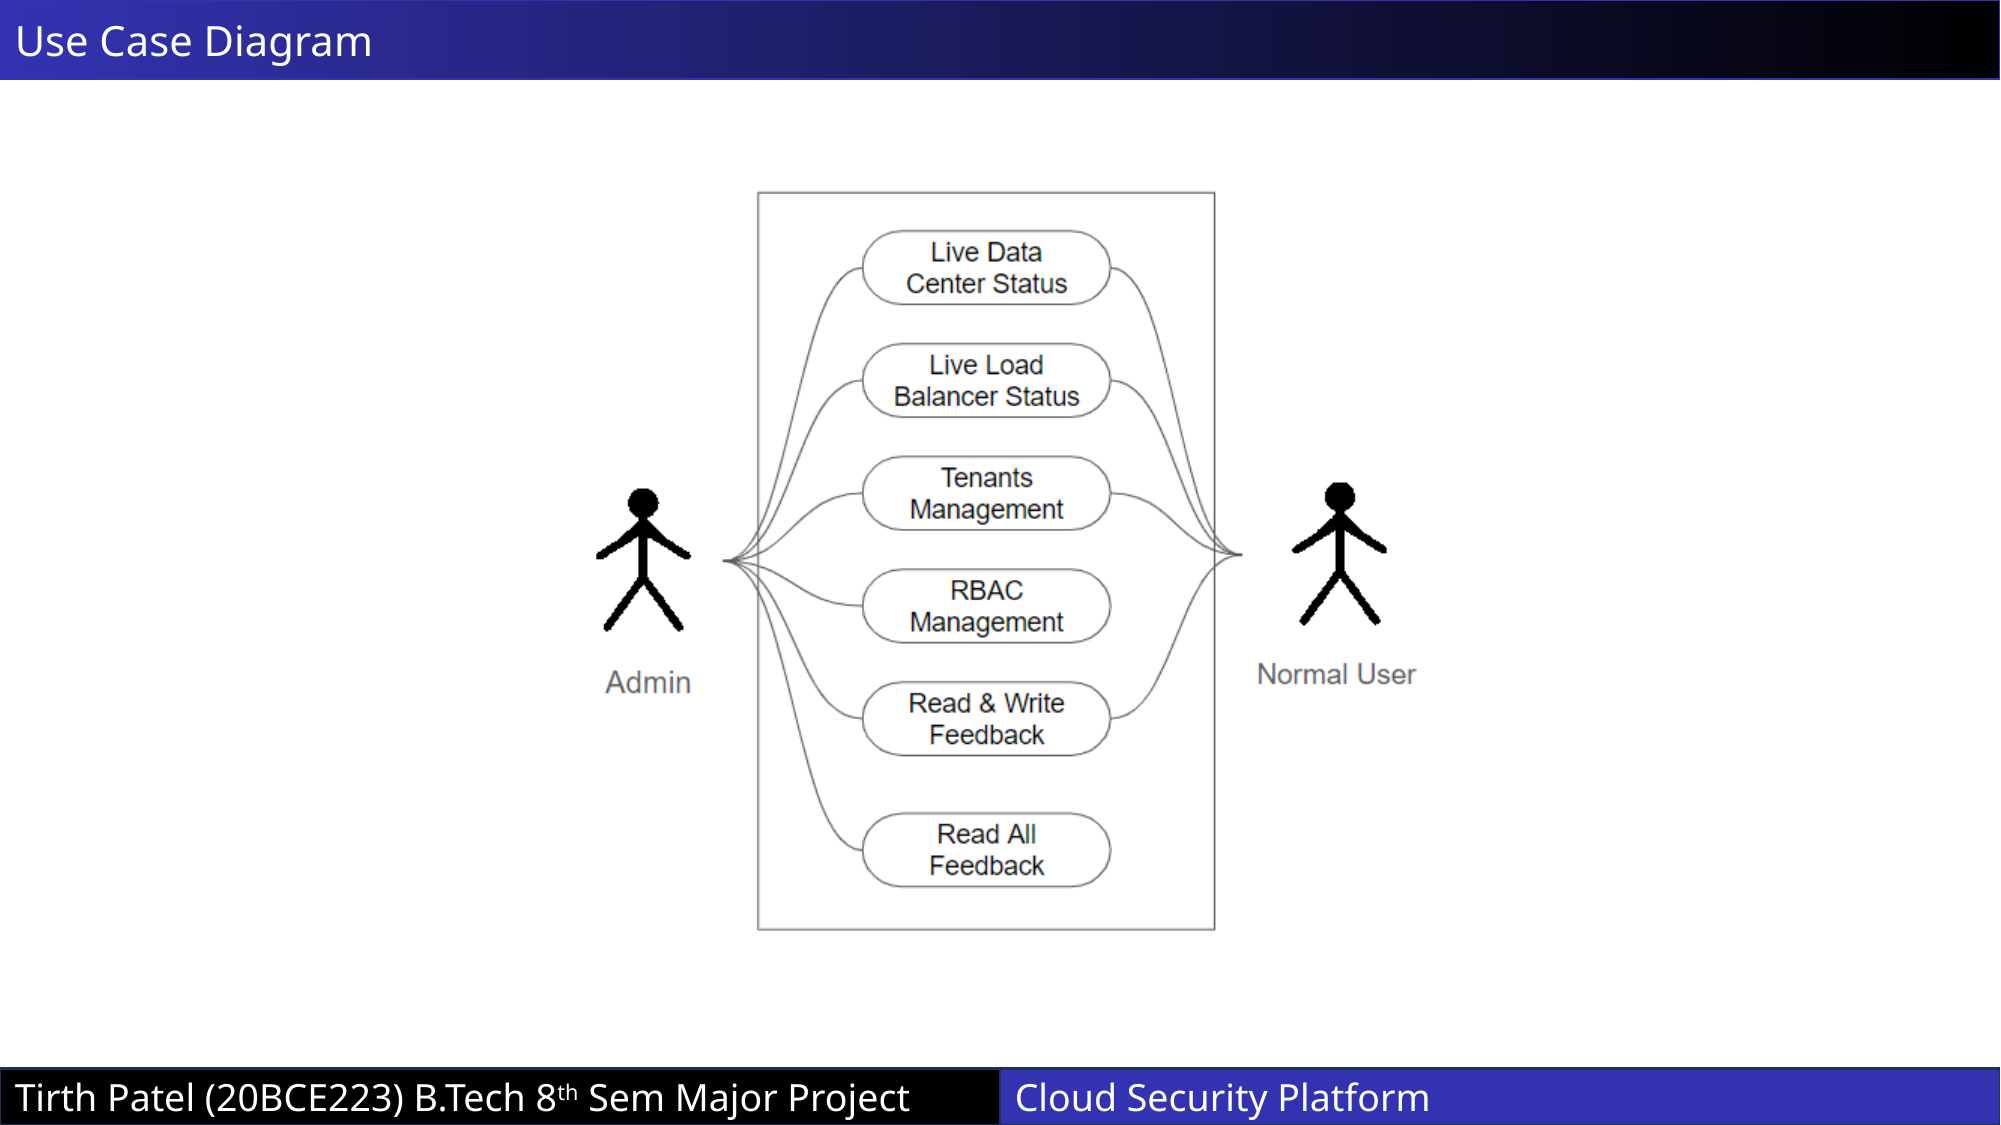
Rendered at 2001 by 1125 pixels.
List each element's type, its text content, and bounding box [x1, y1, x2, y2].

text_box Use Case Diagram [0, 0, 2000, 80]
picture [541, 170, 1459, 955]
text_box Cloud Security Platform [1001, 1067, 2000, 1125]
text_box Tirth Patel (20BCE223) B.Tech 8th Sem Major Project [0, 1067, 1001, 1125]
